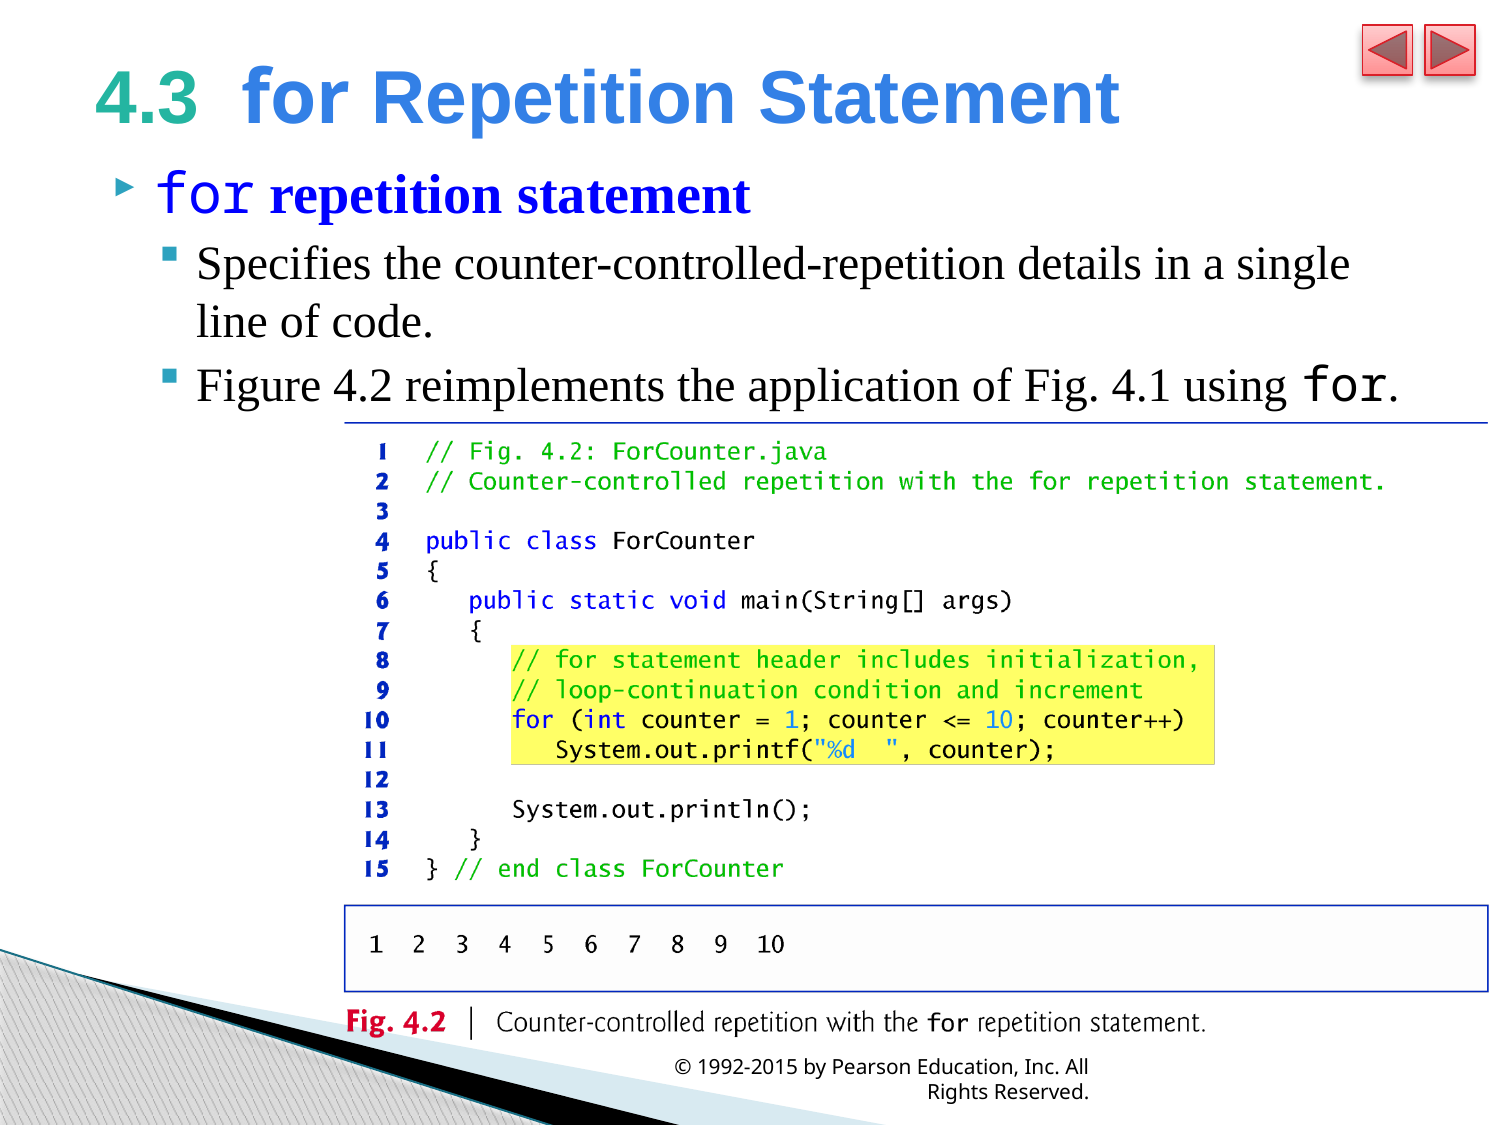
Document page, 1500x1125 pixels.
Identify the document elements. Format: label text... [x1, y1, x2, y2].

title 4.3 for Repetition Statement [80, 0, 1431, 188]
footer © 1992-2015 by Pearson Education, Inc. All Rights Reserved. [650, 1074, 1105, 1112]
list for repetition statement Specifies the counter-controlled-repetition details in a single line of code. Figure 4.2 reimplements the application of Fig. 4.1 using for. [79, 149, 1430, 893]
picture [299, 412, 1500, 1063]
